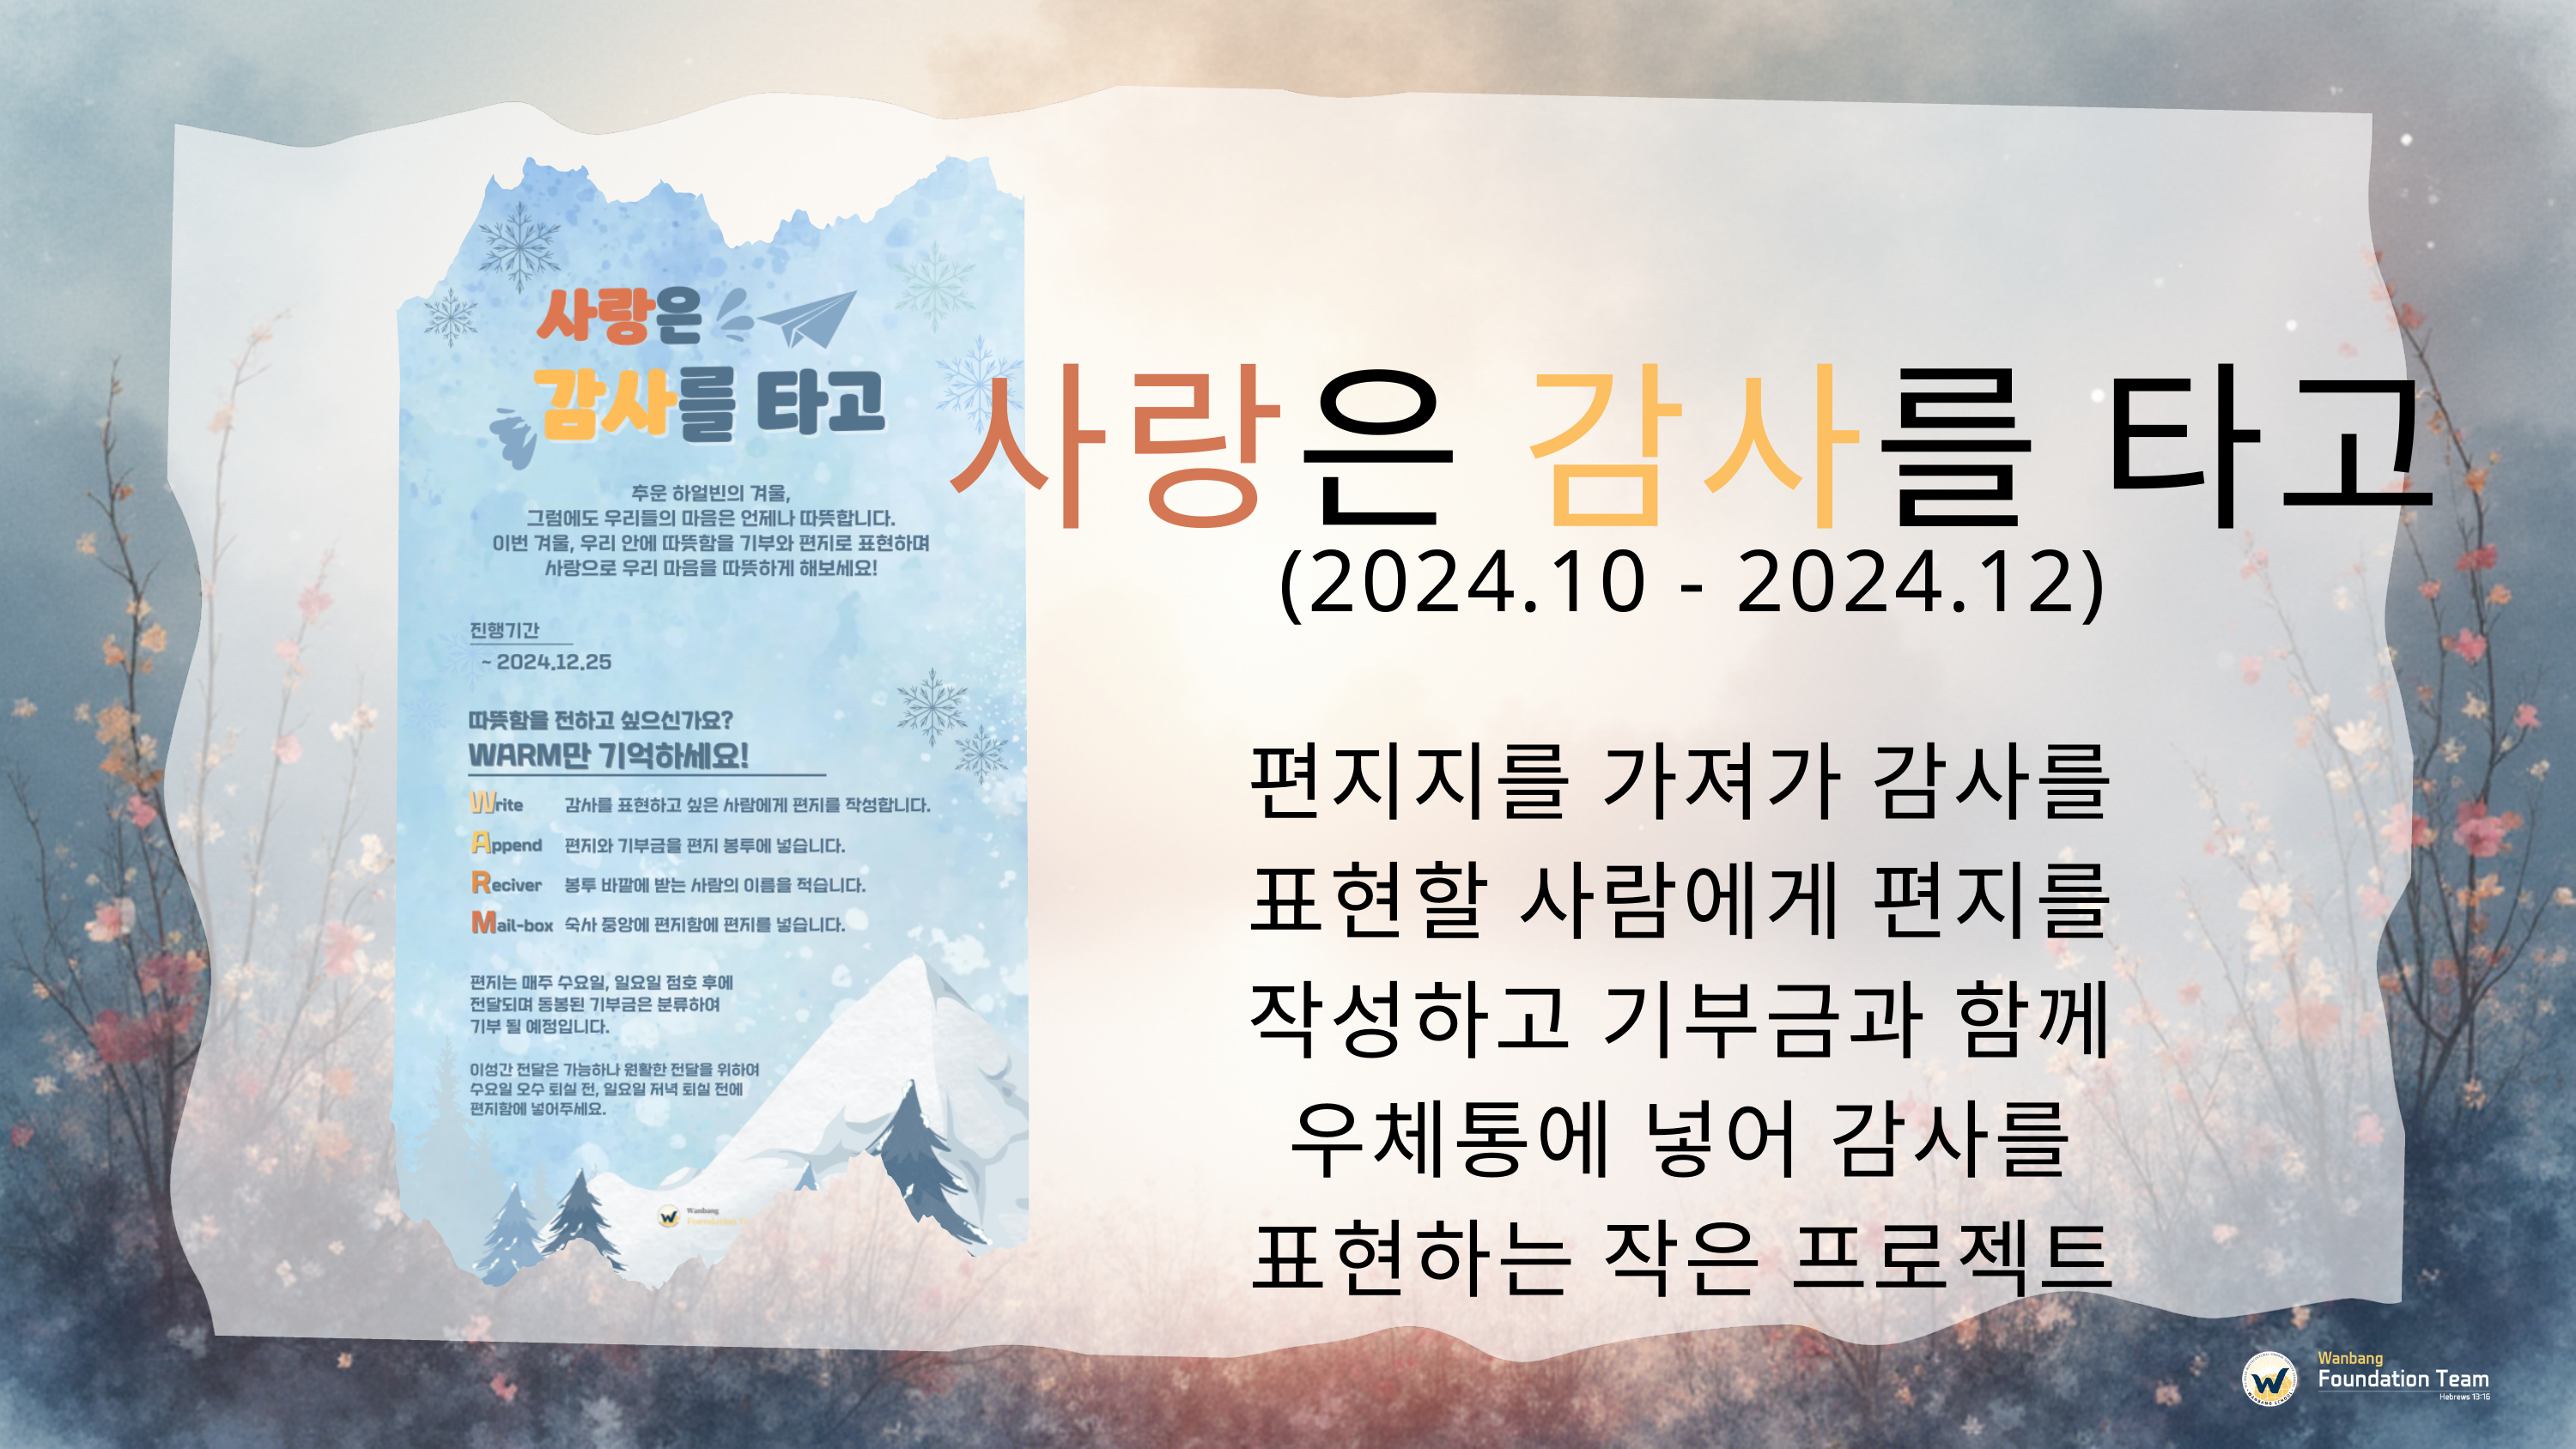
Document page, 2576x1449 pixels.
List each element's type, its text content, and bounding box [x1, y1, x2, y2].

text_box 편지지를 가져가 감사를 표현할 사람에게 편지를 작성하고 기부금과 함께 우체통에 넣어 감사를 표현하는 작은 프로젝트 [1160, 711, 2206, 1308]
text_box [0, 0, 2576, 1449]
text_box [389, 154, 1030, 1294]
text_box 사랑은 감사를 타고 [1033, 296, 2487, 552]
text_box [148, 64, 2428, 1379]
text_box (2024.10 - 2024.12) [1170, 508, 2216, 628]
text_box [2207, 1332, 2538, 1419]
